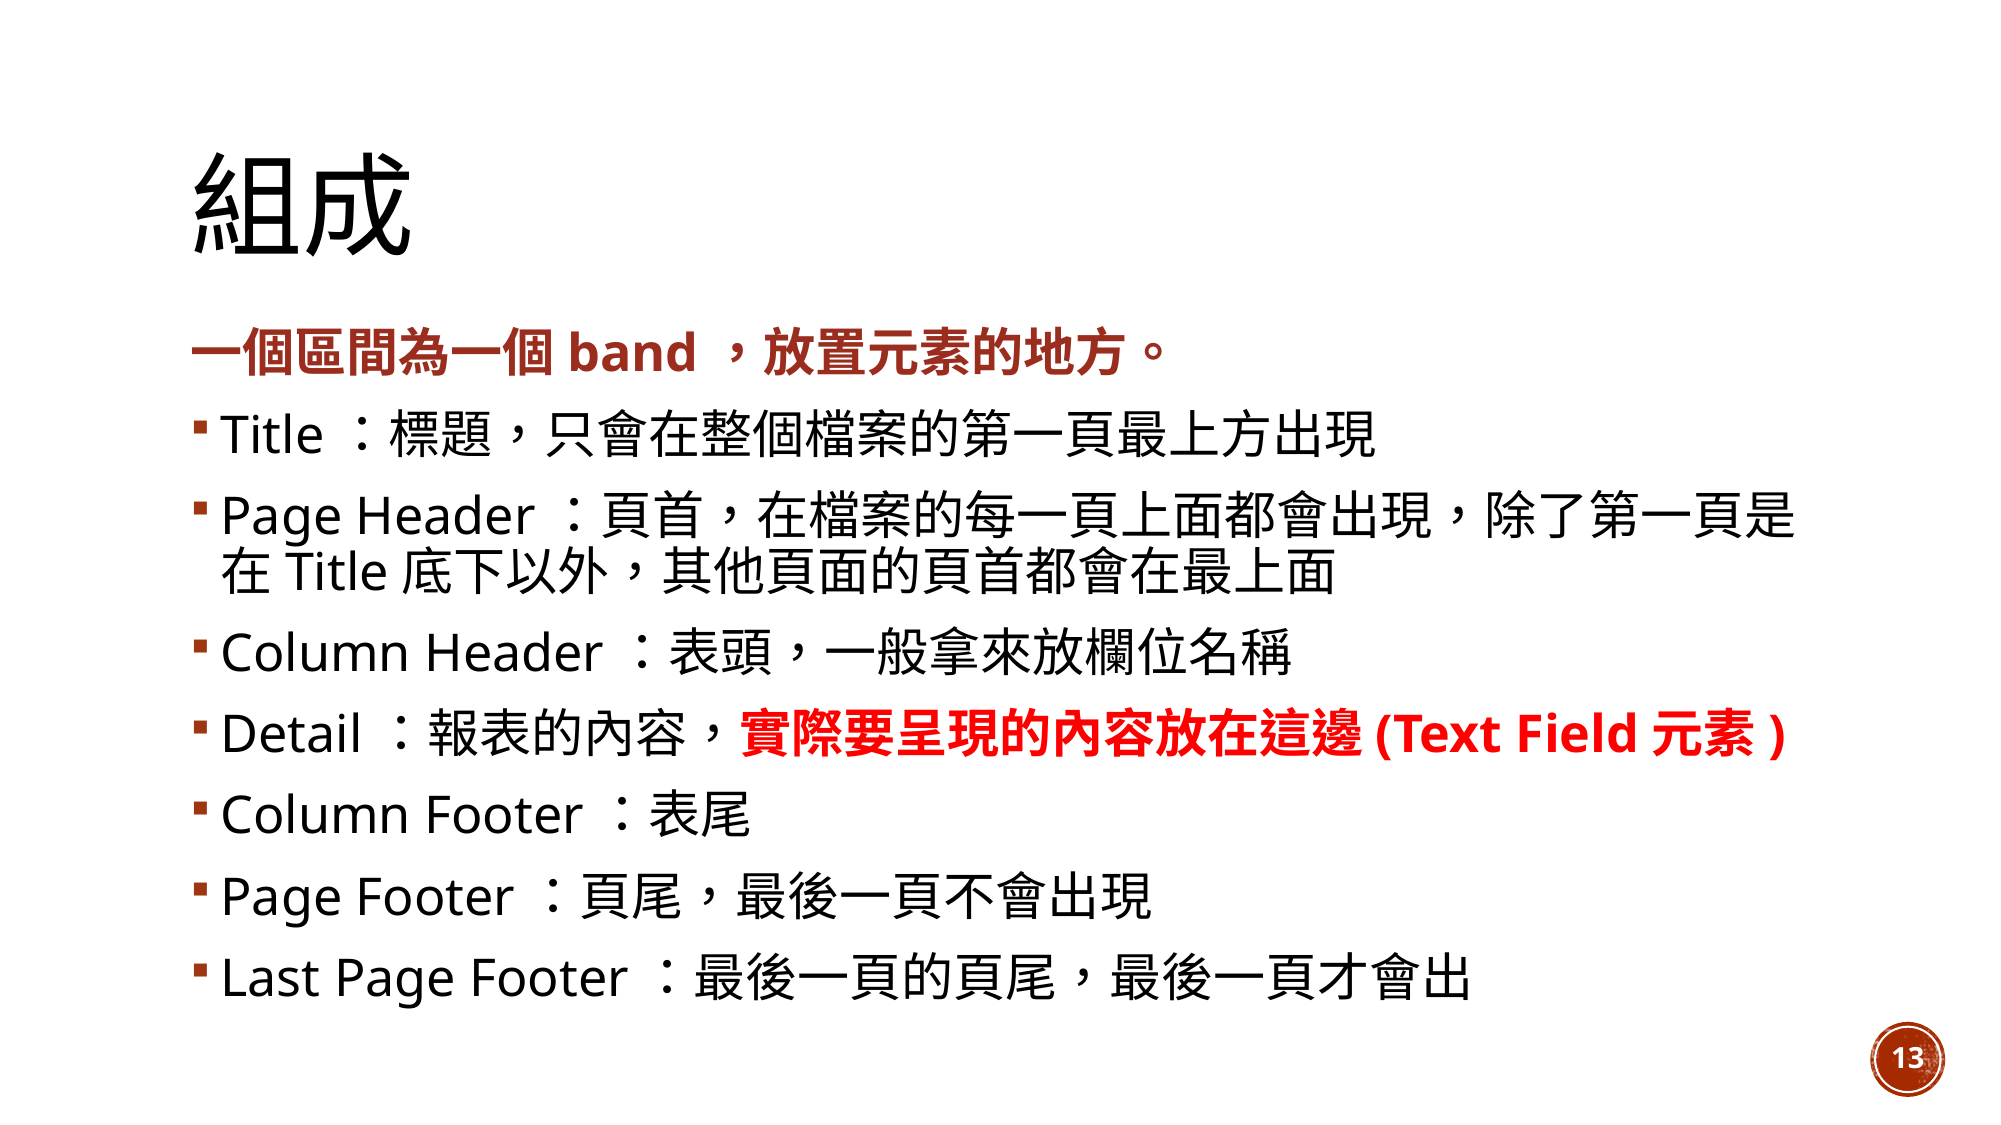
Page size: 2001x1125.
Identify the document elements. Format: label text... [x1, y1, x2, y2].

list 一個區間為一個band，放置元素的地方。 Title：標題，只會在整個檔案的第一頁最上方出現 Page Header：頁首，在檔案的每一頁上面都會出現，除了第一頁是在Title底下以外，其他頁面的頁首都會在最上面 Column Header：表頭，一般拿來放欄位名稱 Detail：報表的內容，實際要呈現的內容放在這邊(Text Field元素) Column Footer：表尾 Page Footer：頁尾，最後一頁不會出現 Last Page Footer：最後一頁的頁尾，最後一頁才會出 [175, 319, 1826, 1125]
title 組成 [175, 79, 1826, 319]
slide_number 13 [1855, 1028, 1961, 1089]
